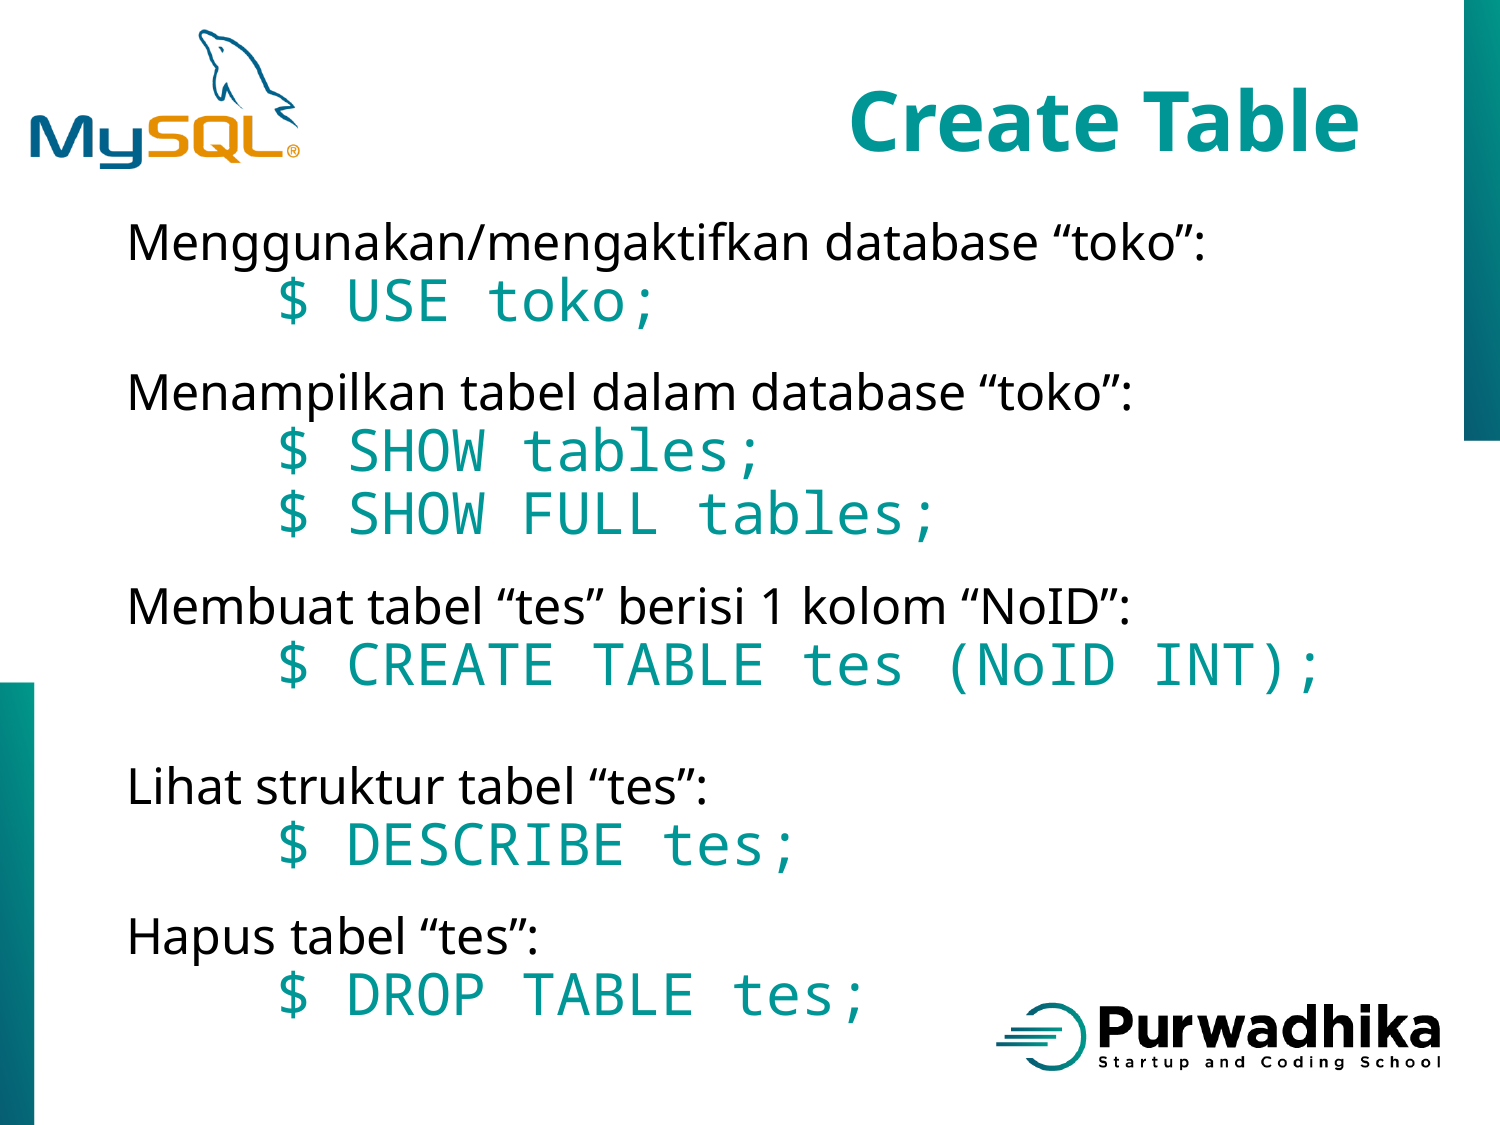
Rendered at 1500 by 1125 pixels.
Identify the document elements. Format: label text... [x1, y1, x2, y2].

text_box Menggunakan/mengaktifkan database “toko”: $ USE toko; Menampilkan tabel dalam database “toko”: $ SHOW tables; $ SHOW FULL tables; Membuat tabel “tes” berisi 1 kolom “NoID”: $ CREATE TABLE tes (NoID INT); Lihat struktur tabel “tes”: $ DESCRIBE tes; Hapus tabel “tes”: $ DROP TABLE tes; [111, 209, 1433, 988]
picture [0, 0, 1500, 1125]
text_box Create Table [747, 29, 1462, 220]
text_box [134, 123, 747, 209]
text_box [134, 988, 1405, 998]
